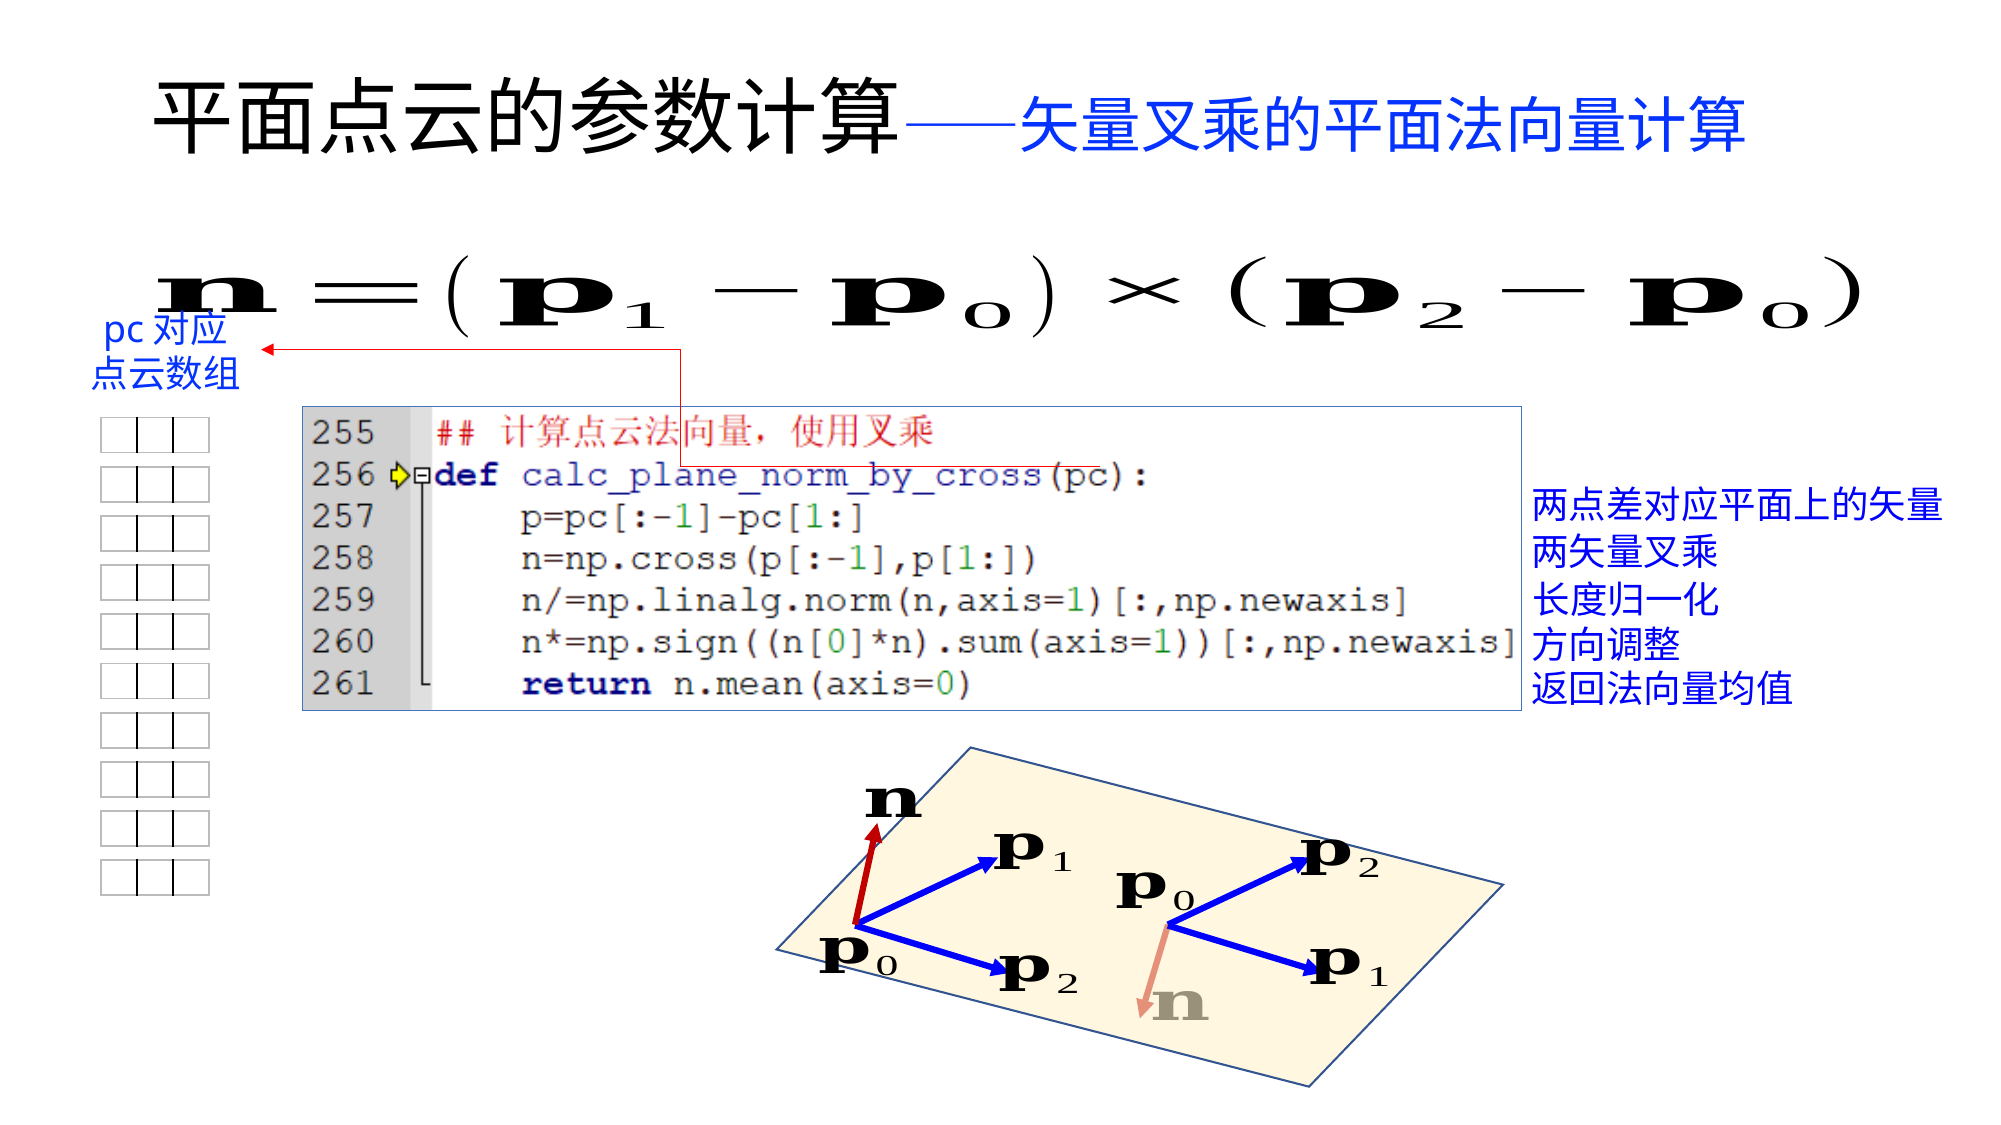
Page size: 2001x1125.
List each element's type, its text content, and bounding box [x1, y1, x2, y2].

table_header [138, 664, 172, 698]
text_box 两矢量叉乘 [1522, 520, 1746, 568]
text_box 返回法向量均值 [1516, 658, 1953, 718]
table_header [102, 517, 136, 550]
table_header [102, 468, 136, 501]
table_header [174, 517, 208, 550]
table_header [174, 664, 208, 698]
picture [301, 406, 1522, 711]
table_header [138, 812, 172, 845]
table_header [138, 763, 172, 796]
table_header [138, 861, 172, 894]
text_box 方向调整 [1522, 629, 1746, 658]
table_header [102, 615, 136, 648]
table_header [174, 418, 208, 452]
text_box 两点差对应平面上的矢量 [1522, 473, 1973, 534]
text_box pc对应点云数组 [69, 297, 262, 402]
table_header [102, 418, 136, 452]
table_header [138, 615, 172, 648]
table_header [102, 566, 136, 599]
table_header [174, 468, 208, 501]
table_header [174, 615, 208, 648]
table_header [102, 664, 136, 698]
table_header [174, 861, 208, 894]
table_header [174, 763, 208, 796]
table_header [174, 714, 208, 747]
table_header [138, 468, 172, 501]
text_box 长度归一化 [1522, 568, 1748, 629]
table_header [138, 566, 172, 599]
table_header [102, 763, 136, 796]
table_header [174, 566, 208, 599]
table_header [138, 517, 172, 550]
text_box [796, 770, 1484, 1040]
table_header [174, 812, 208, 845]
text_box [261, 350, 1100, 467]
table_header [138, 418, 172, 452]
table_header [102, 861, 136, 894]
table_header [102, 714, 136, 747]
table_header [102, 812, 136, 845]
title 平面点云的参数计算——矢量叉乘的平面法向量计算 [135, 40, 1861, 201]
table_header [138, 714, 172, 747]
